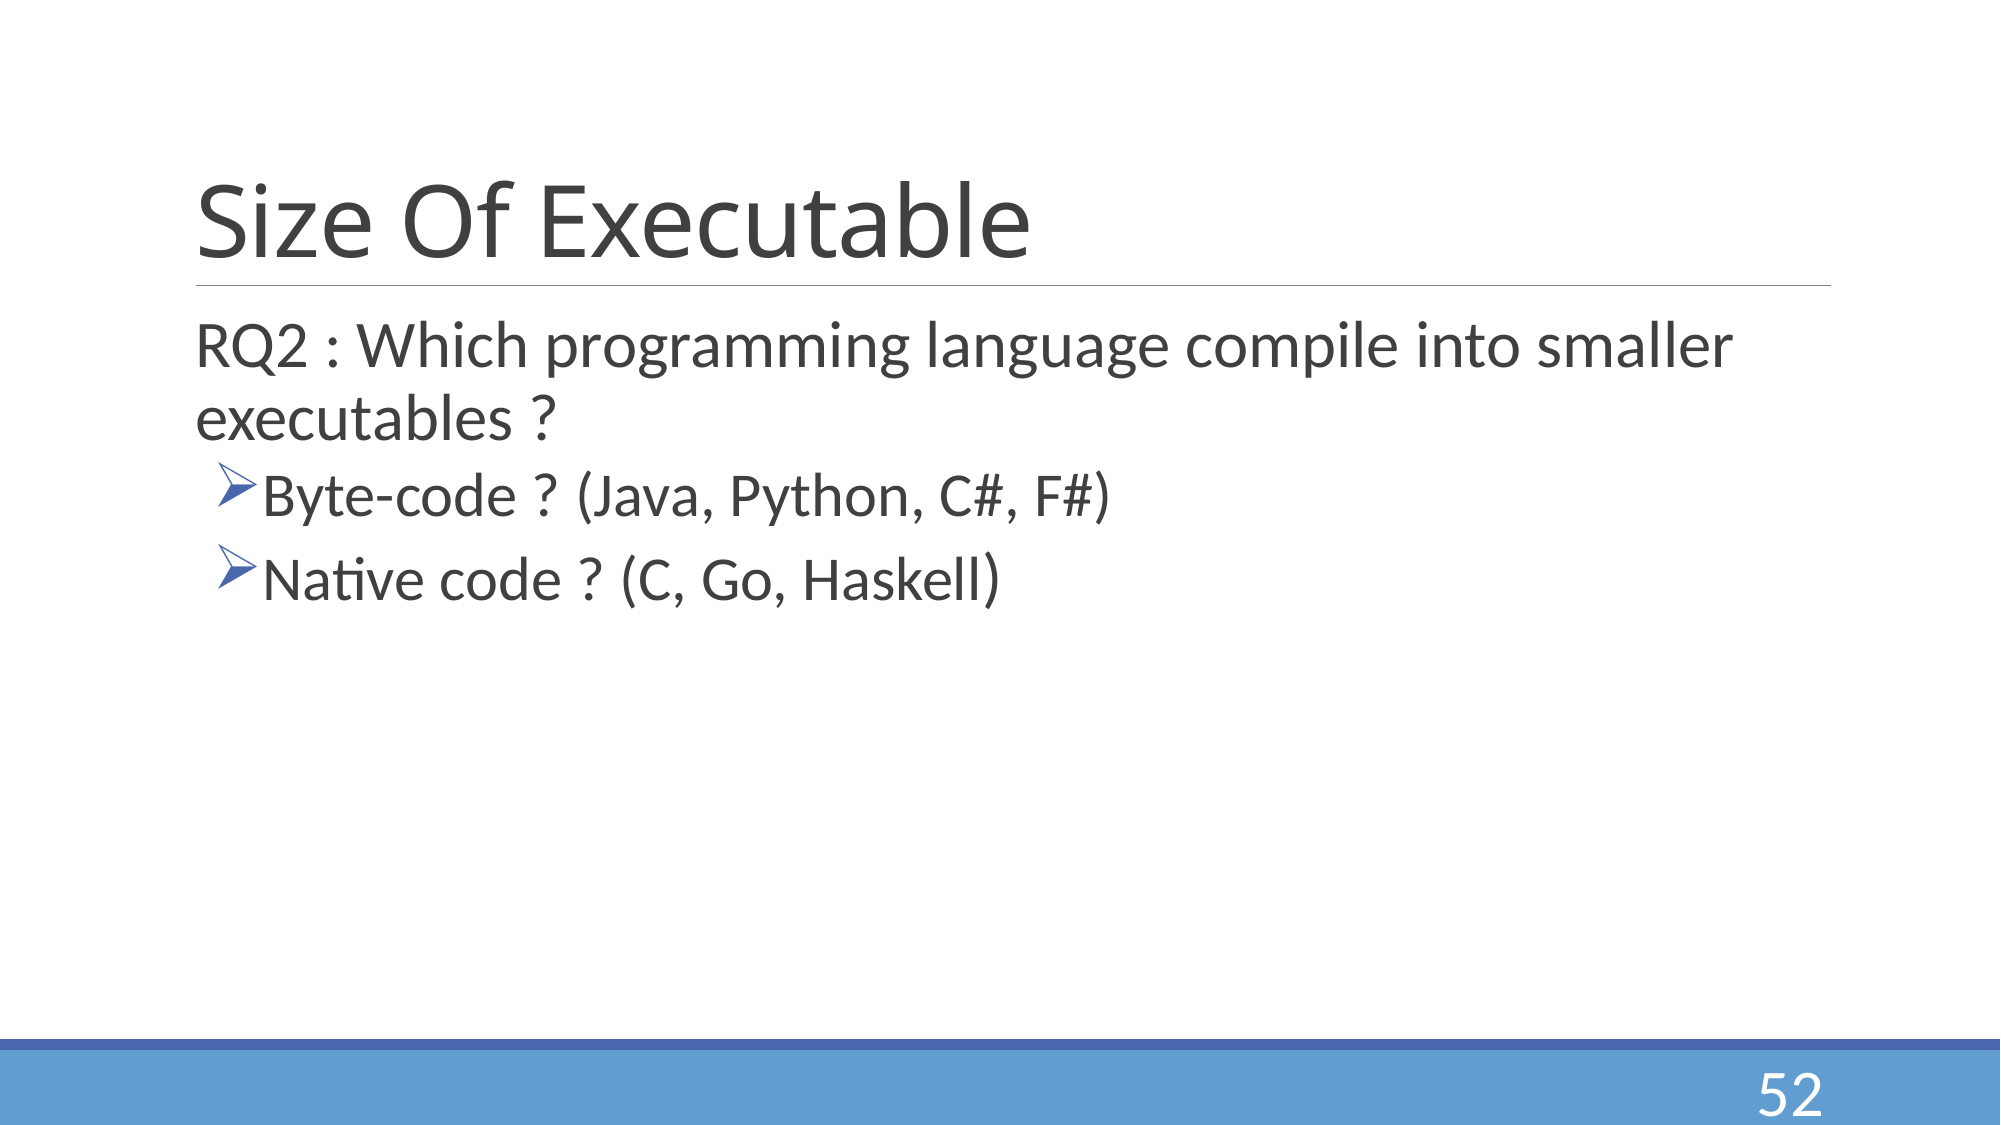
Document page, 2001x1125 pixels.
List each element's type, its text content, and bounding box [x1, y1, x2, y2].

slide_number 52 [1624, 1059, 1840, 1120]
title Size Of Executable [180, 47, 1830, 285]
list RQ2 : Which programming language compile into smaller executables ? Byte-code ? (Java, Python, C#, F#) Native code ? (C, Go, Haskell) [180, 302, 1830, 963]
